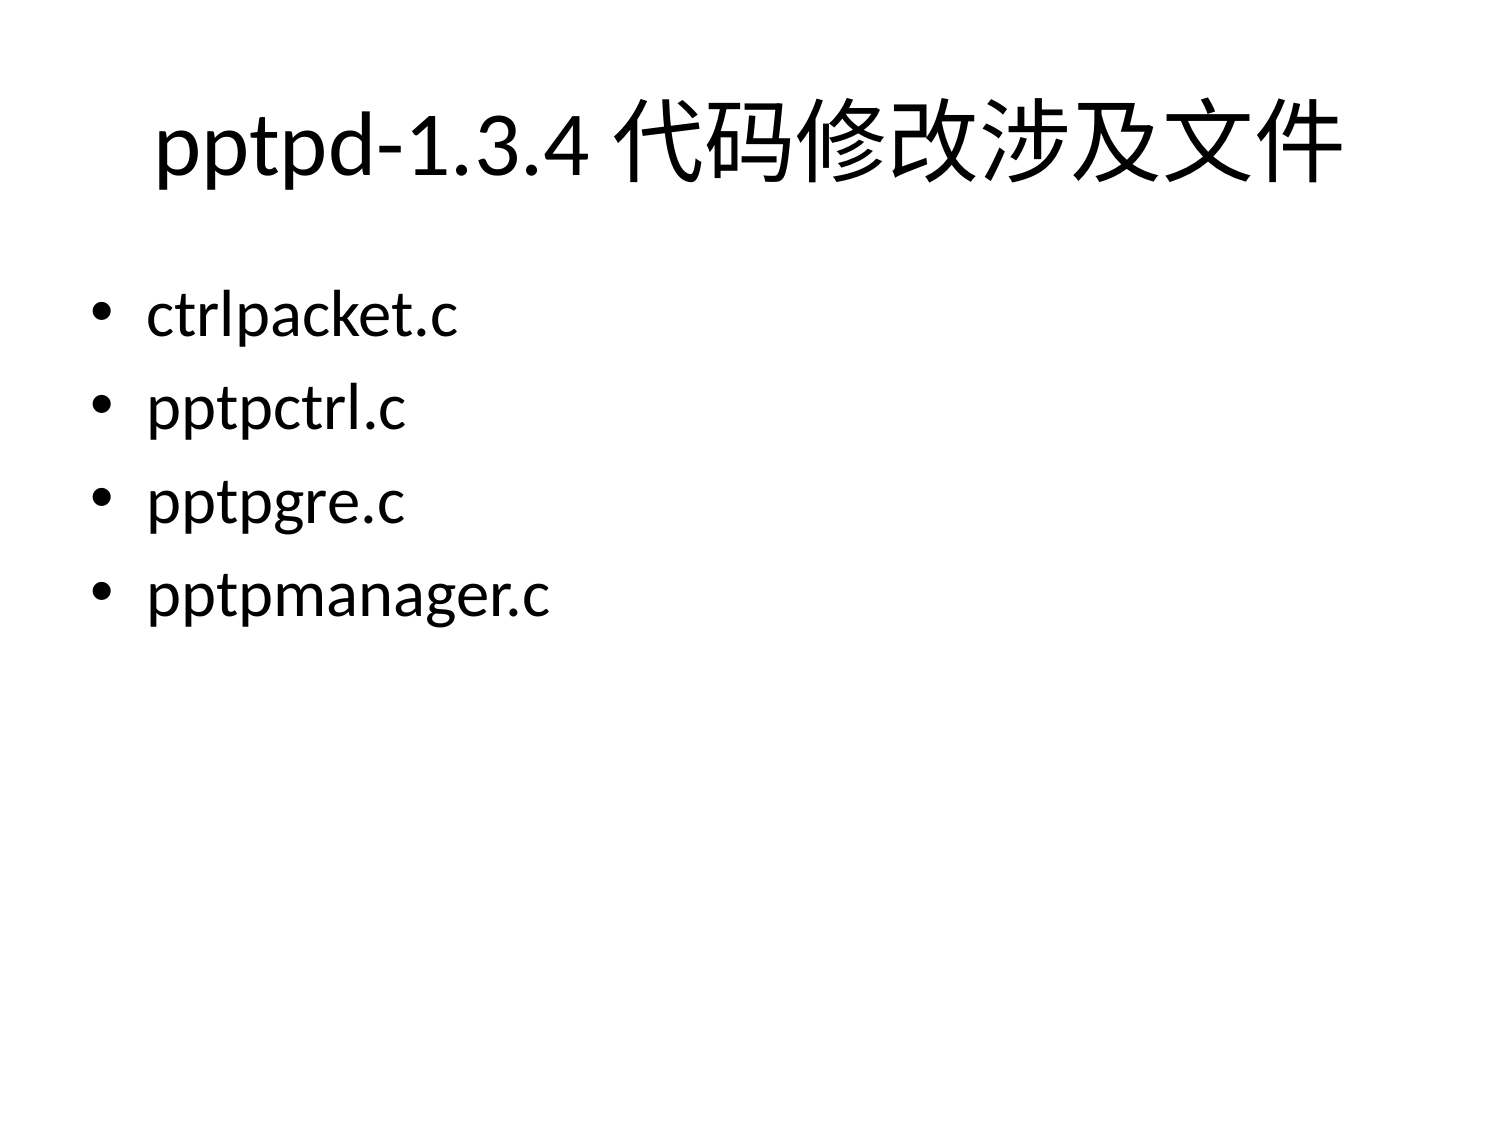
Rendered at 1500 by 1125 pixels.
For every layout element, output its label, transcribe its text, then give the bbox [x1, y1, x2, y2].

list ctrlpacket.c pptpctrl.c pptpgre.c pptpmanager.c [75, 262, 1425, 1005]
title pptpd-1.3.4代码修改涉及文件 [75, 45, 1425, 233]
